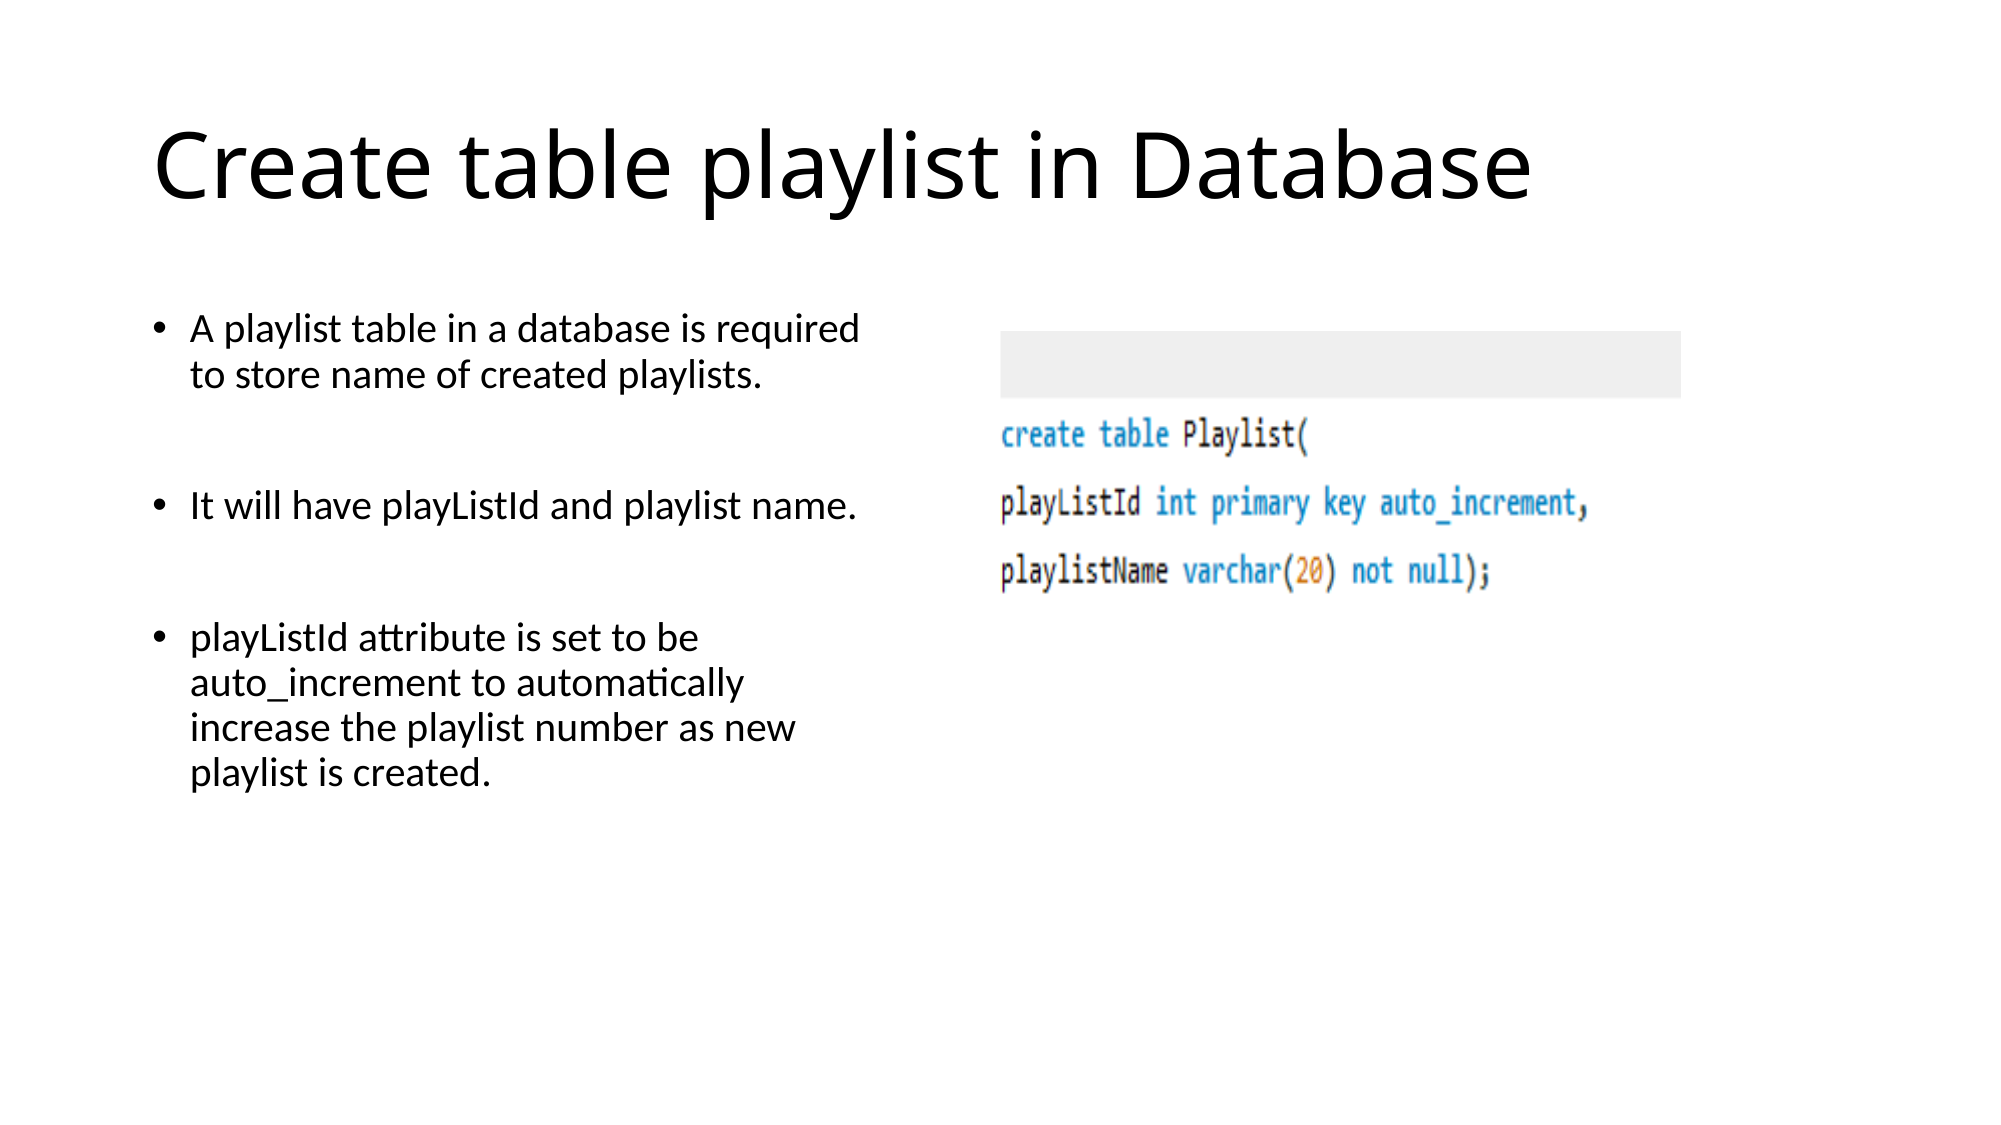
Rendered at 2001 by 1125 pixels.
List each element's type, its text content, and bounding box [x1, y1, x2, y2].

picture [999, 331, 1681, 691]
title Create table playlist in Database [137, 59, 1863, 278]
list A playlist table in a database is required to store name of created playlists. It will have playListId and playlist name. playListId attribute is set to be auto_increment to automatically increase the playlist number as new playlist is created. [137, 299, 888, 1014]
